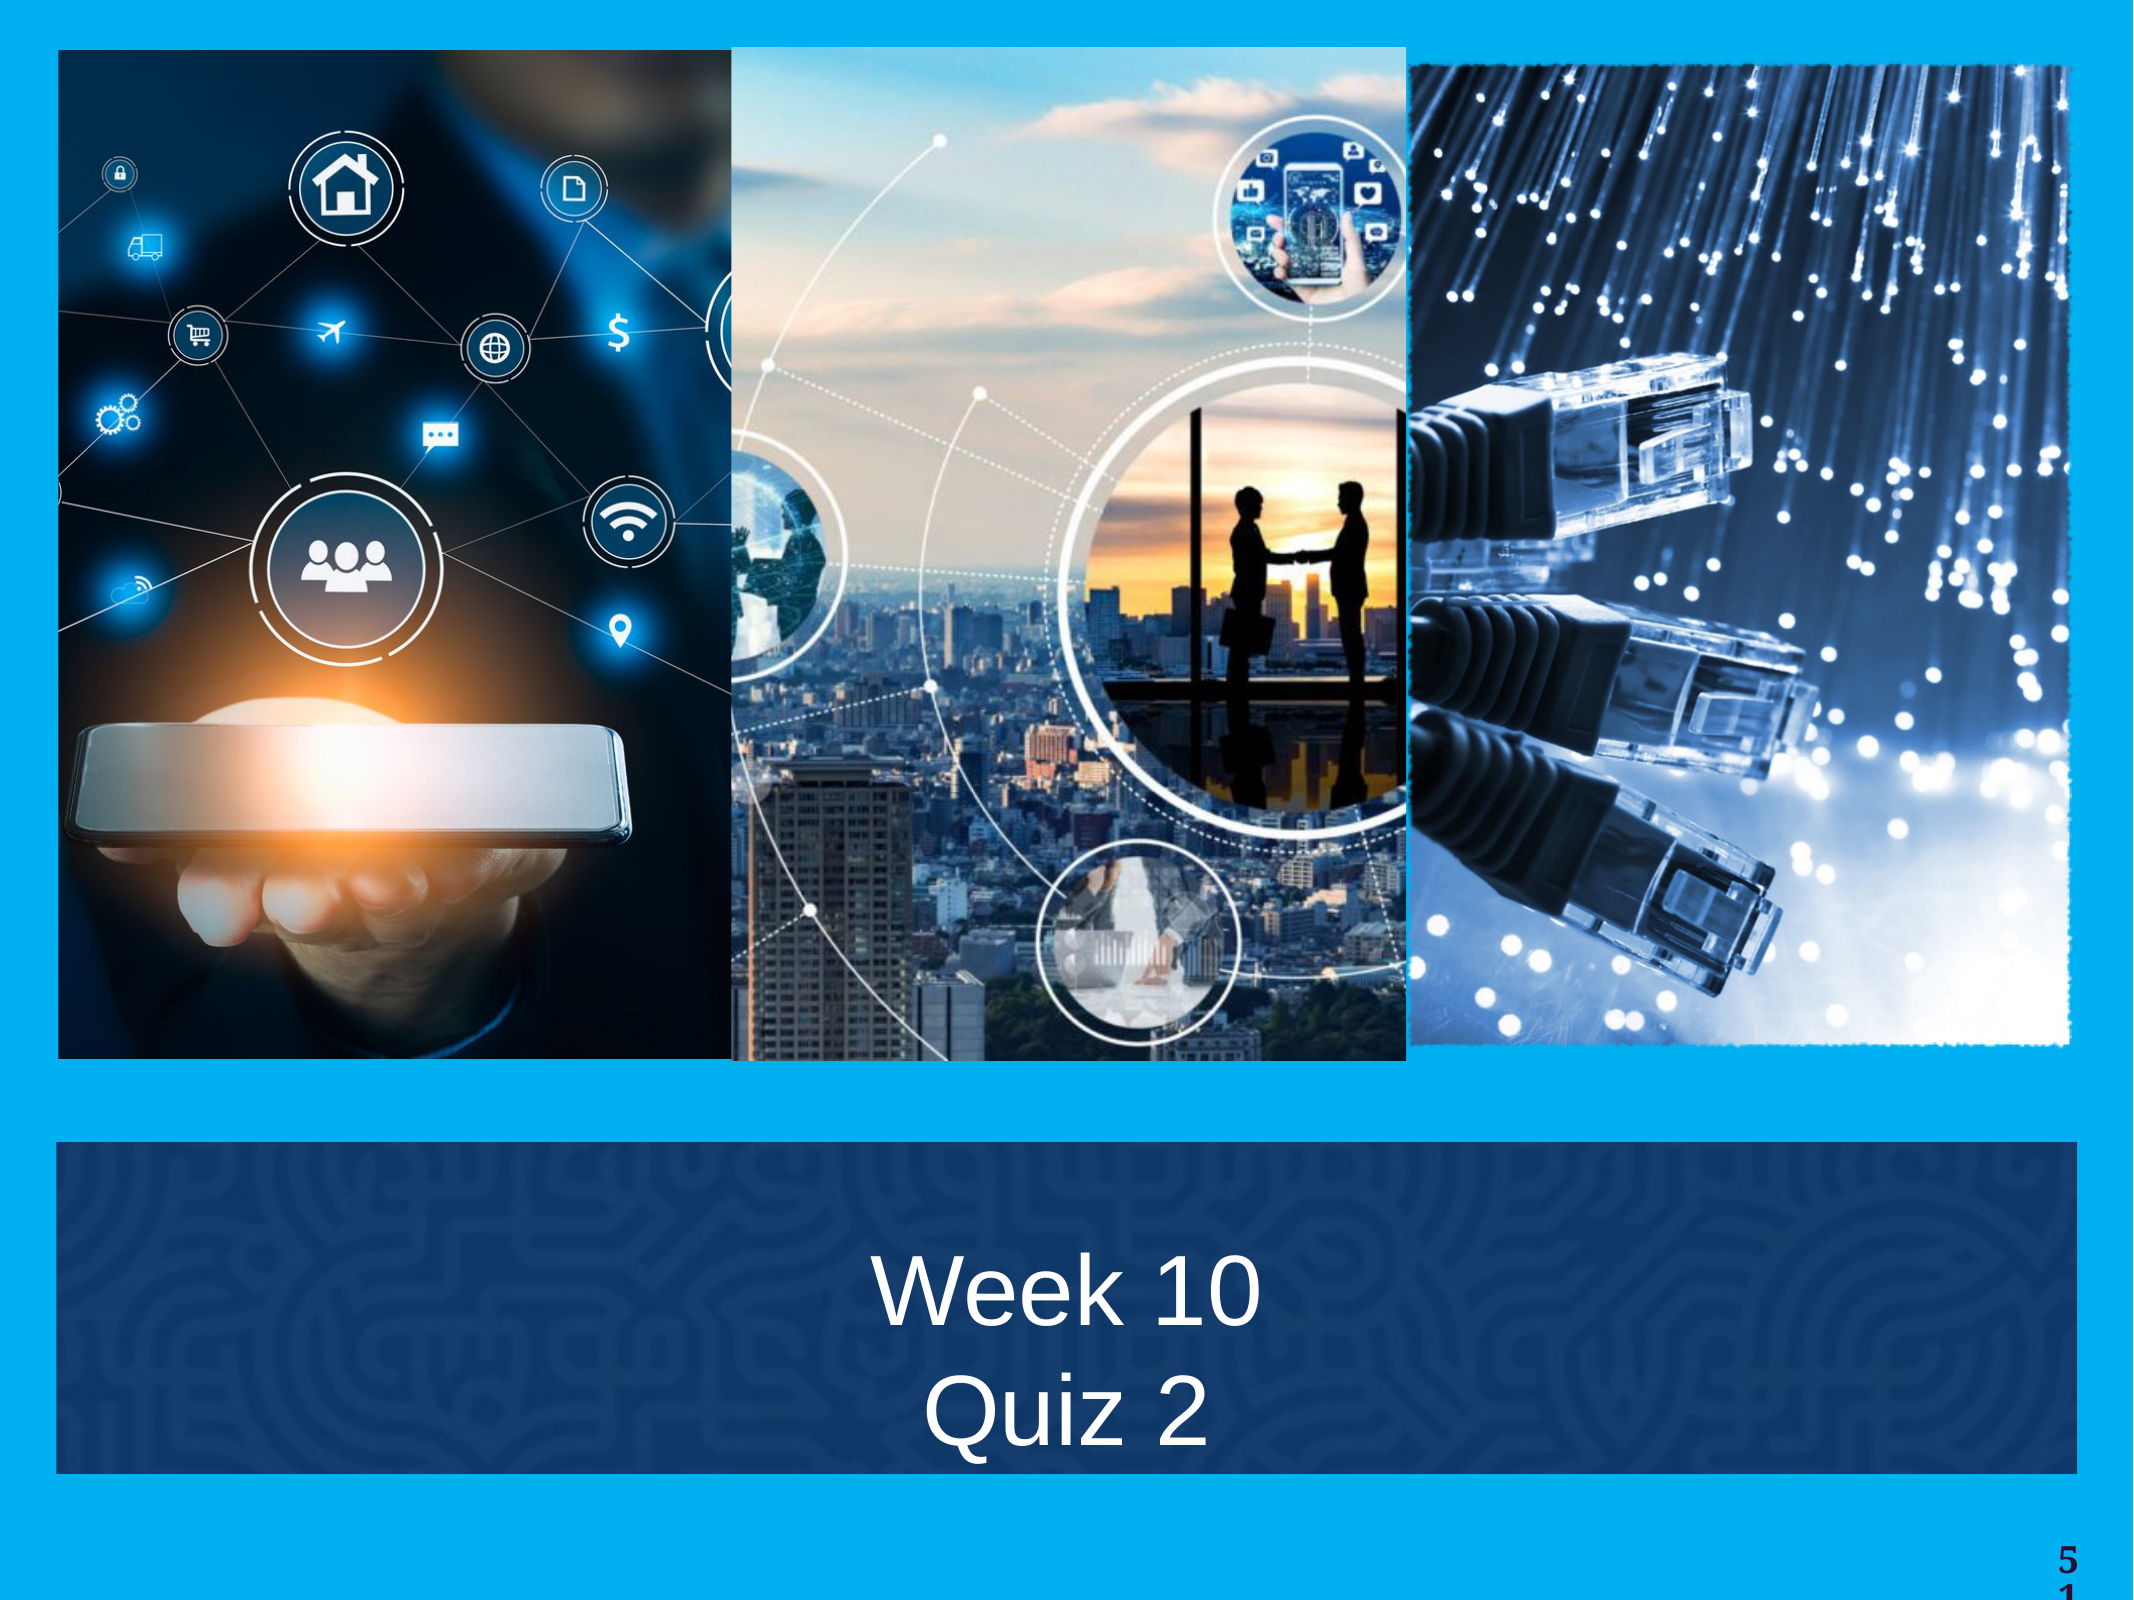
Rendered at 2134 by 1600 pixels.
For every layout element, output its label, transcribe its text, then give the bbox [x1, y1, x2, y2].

slide_number 51 [2049, 1527, 2105, 1591]
title Week 10 Quiz 2 [55, 1141, 2078, 1474]
picture [59, 48, 2072, 1060]
